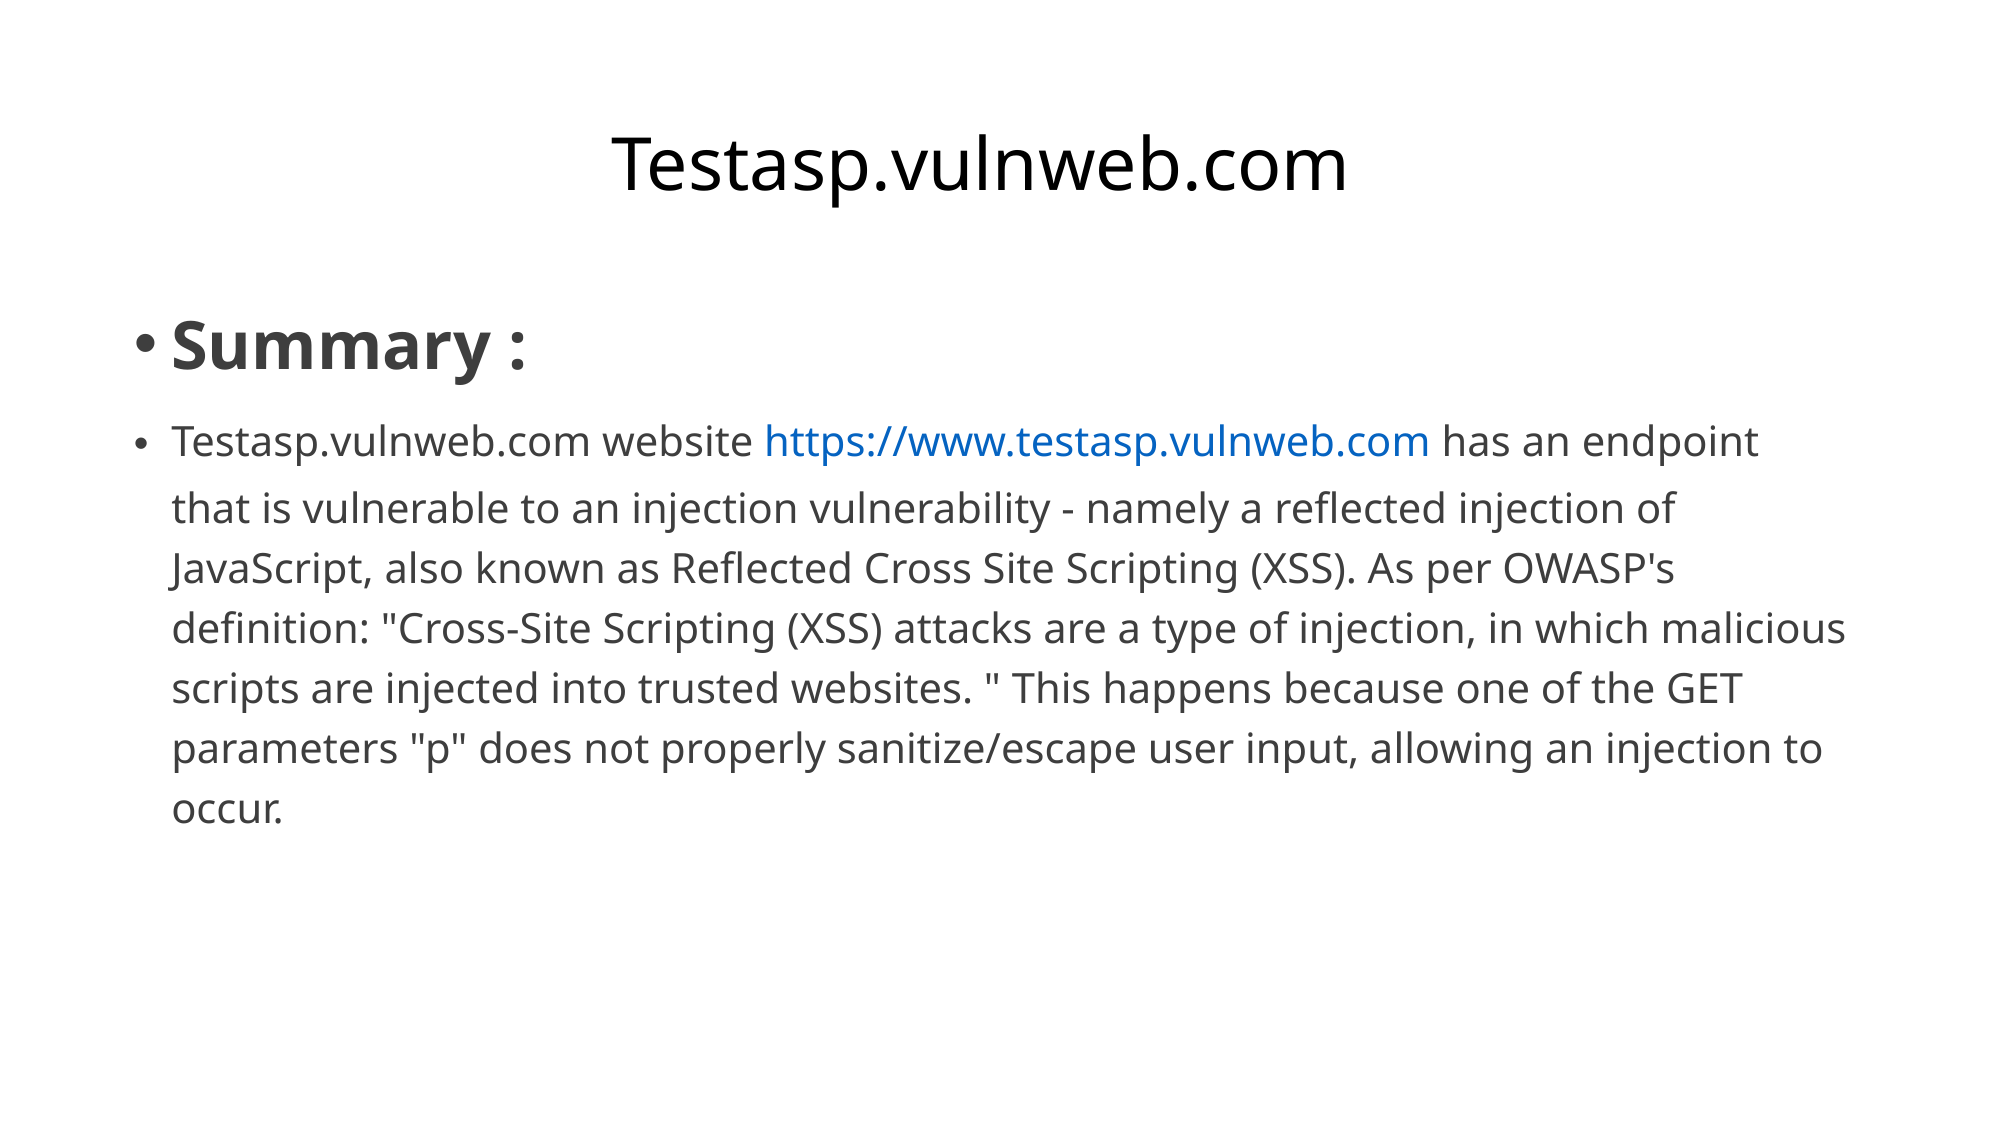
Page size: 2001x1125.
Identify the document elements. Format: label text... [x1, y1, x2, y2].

title Testasp.vulnweb.com [118, 119, 1844, 215]
list Summary : Testasp.vulnweb.com website https://www.testasp.vulnweb.com has an endpoint that is vulnerable to an injection vulnerability - namely a reflected injection of JavaScript, also known as Reflected Cross Site Scripting (XSS). As per OWASP's definition: "Cross-Site Scripting (XSS) attacks are a type of injection, in which malicious scripts are injected into trusted websites. " This happens because one of the GET parameters "p" does not properly sanitize/escape user input, allowing an injection to occur. [118, 279, 1863, 846]
